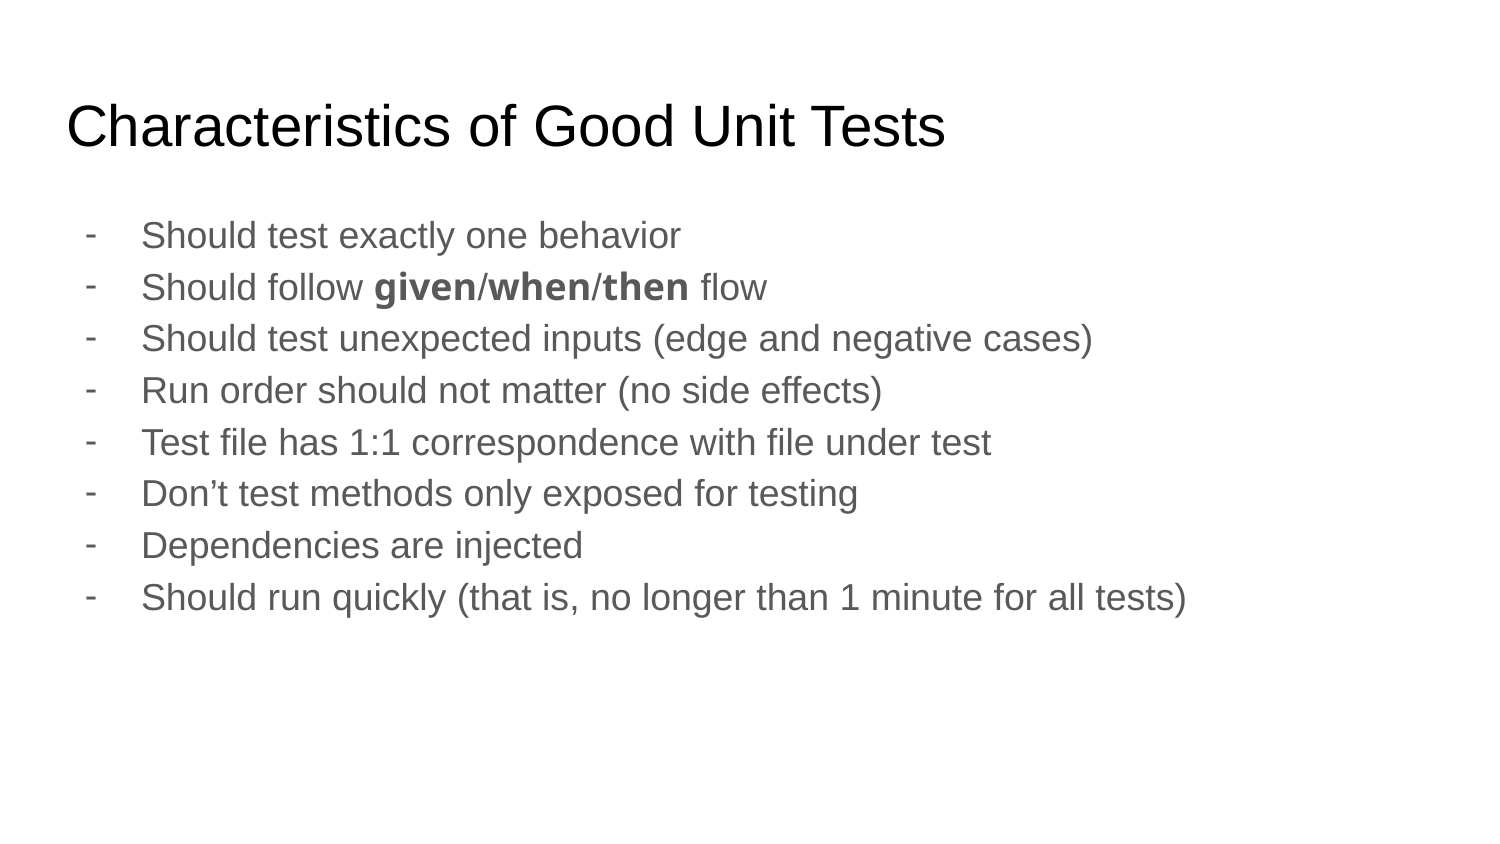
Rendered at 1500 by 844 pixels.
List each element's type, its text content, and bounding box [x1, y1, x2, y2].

list Should test exactly one behavior Should follow given/when/then flow Should test unexpected inputs (edge and negative cases) Run order should not matter (no side effects) Test file has 1:1 correspondence with file under test Don’t test methods only exposed for testing Dependencies are injected Should run quickly (that is, no longer than 1 minute for all tests) [51, 189, 1449, 750]
title Characteristics of Good Unit Tests [51, 72, 1449, 167]
